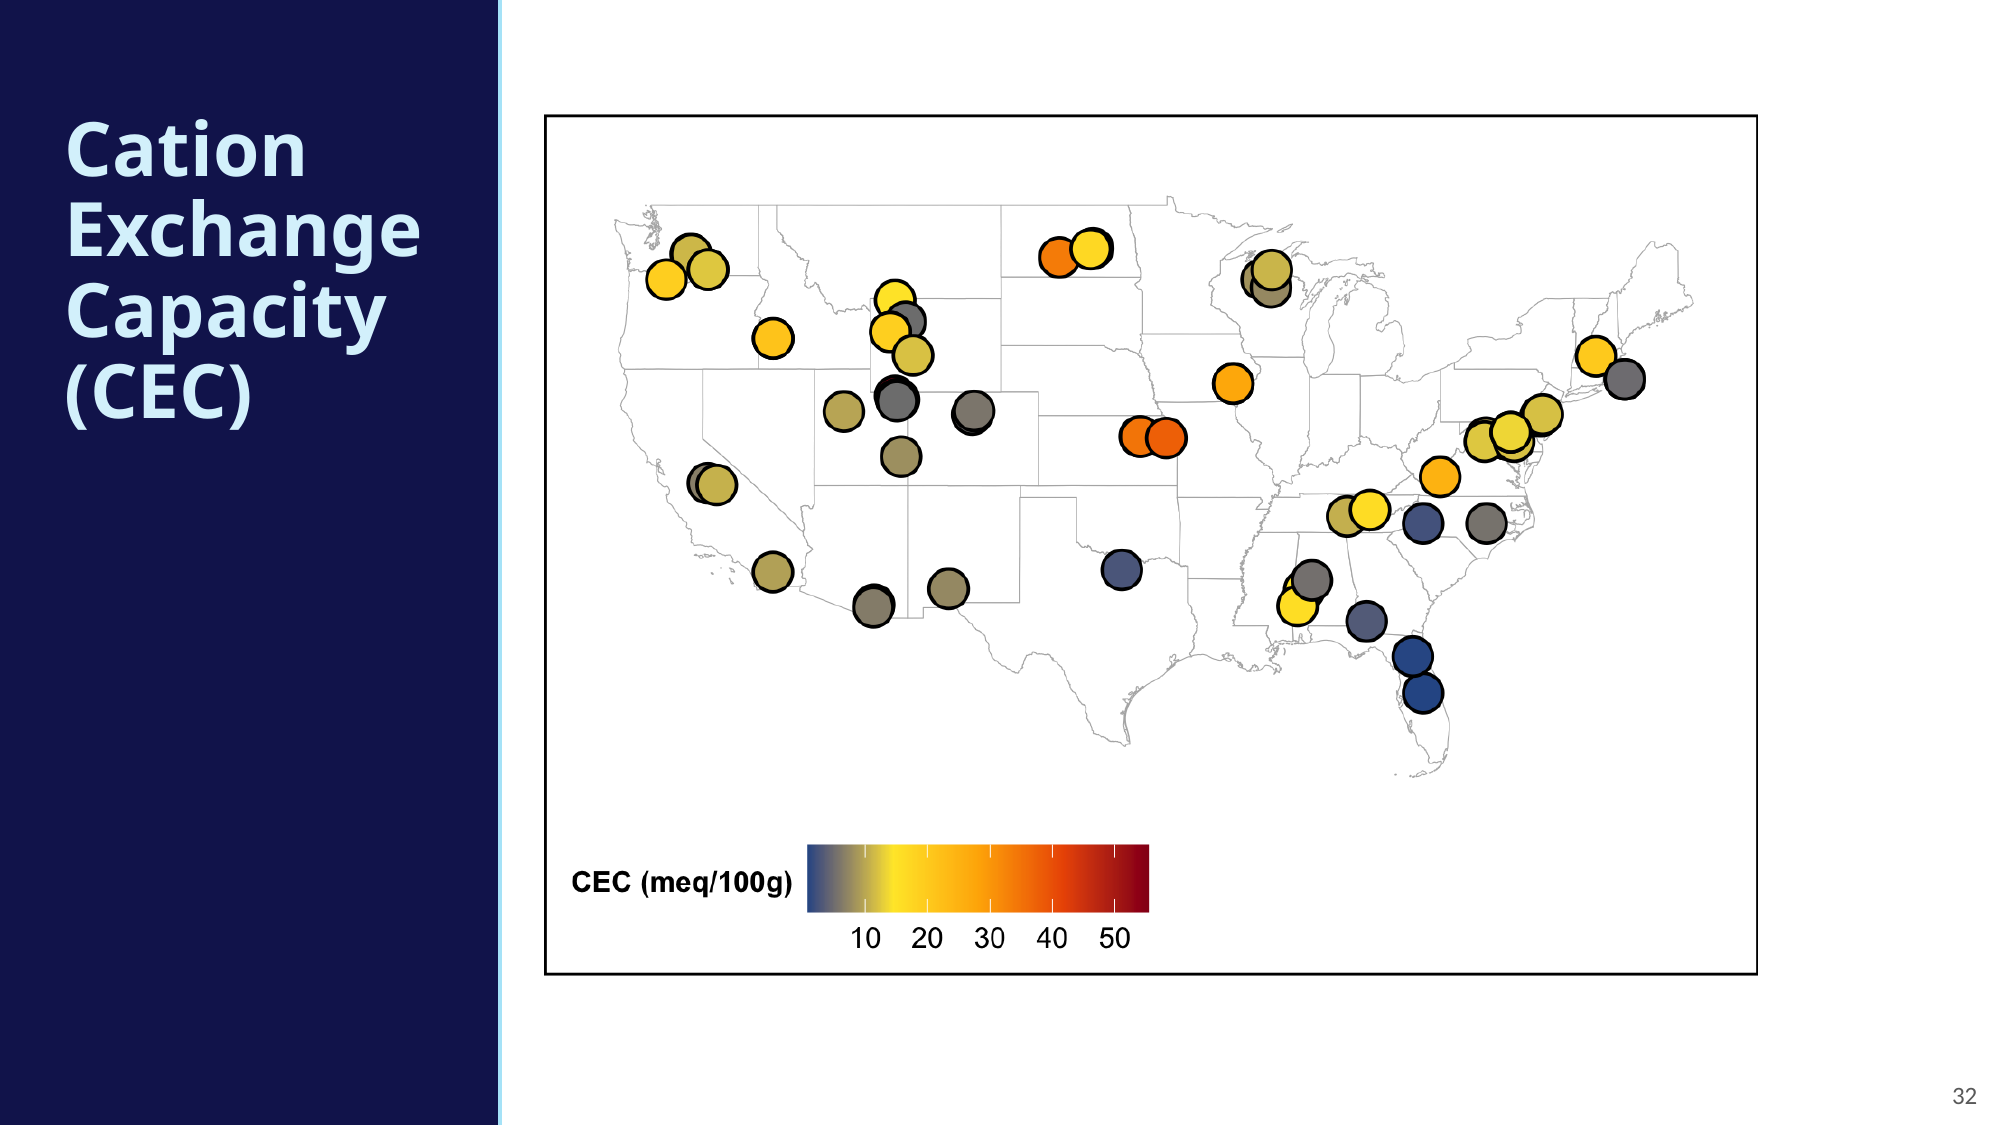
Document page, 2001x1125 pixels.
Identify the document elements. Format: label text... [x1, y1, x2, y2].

slide_number 32 [1849, 1065, 2000, 1125]
title Cation Exchange Capacity (CEC) [64, 111, 462, 1012]
picture [544, 111, 1758, 978]
